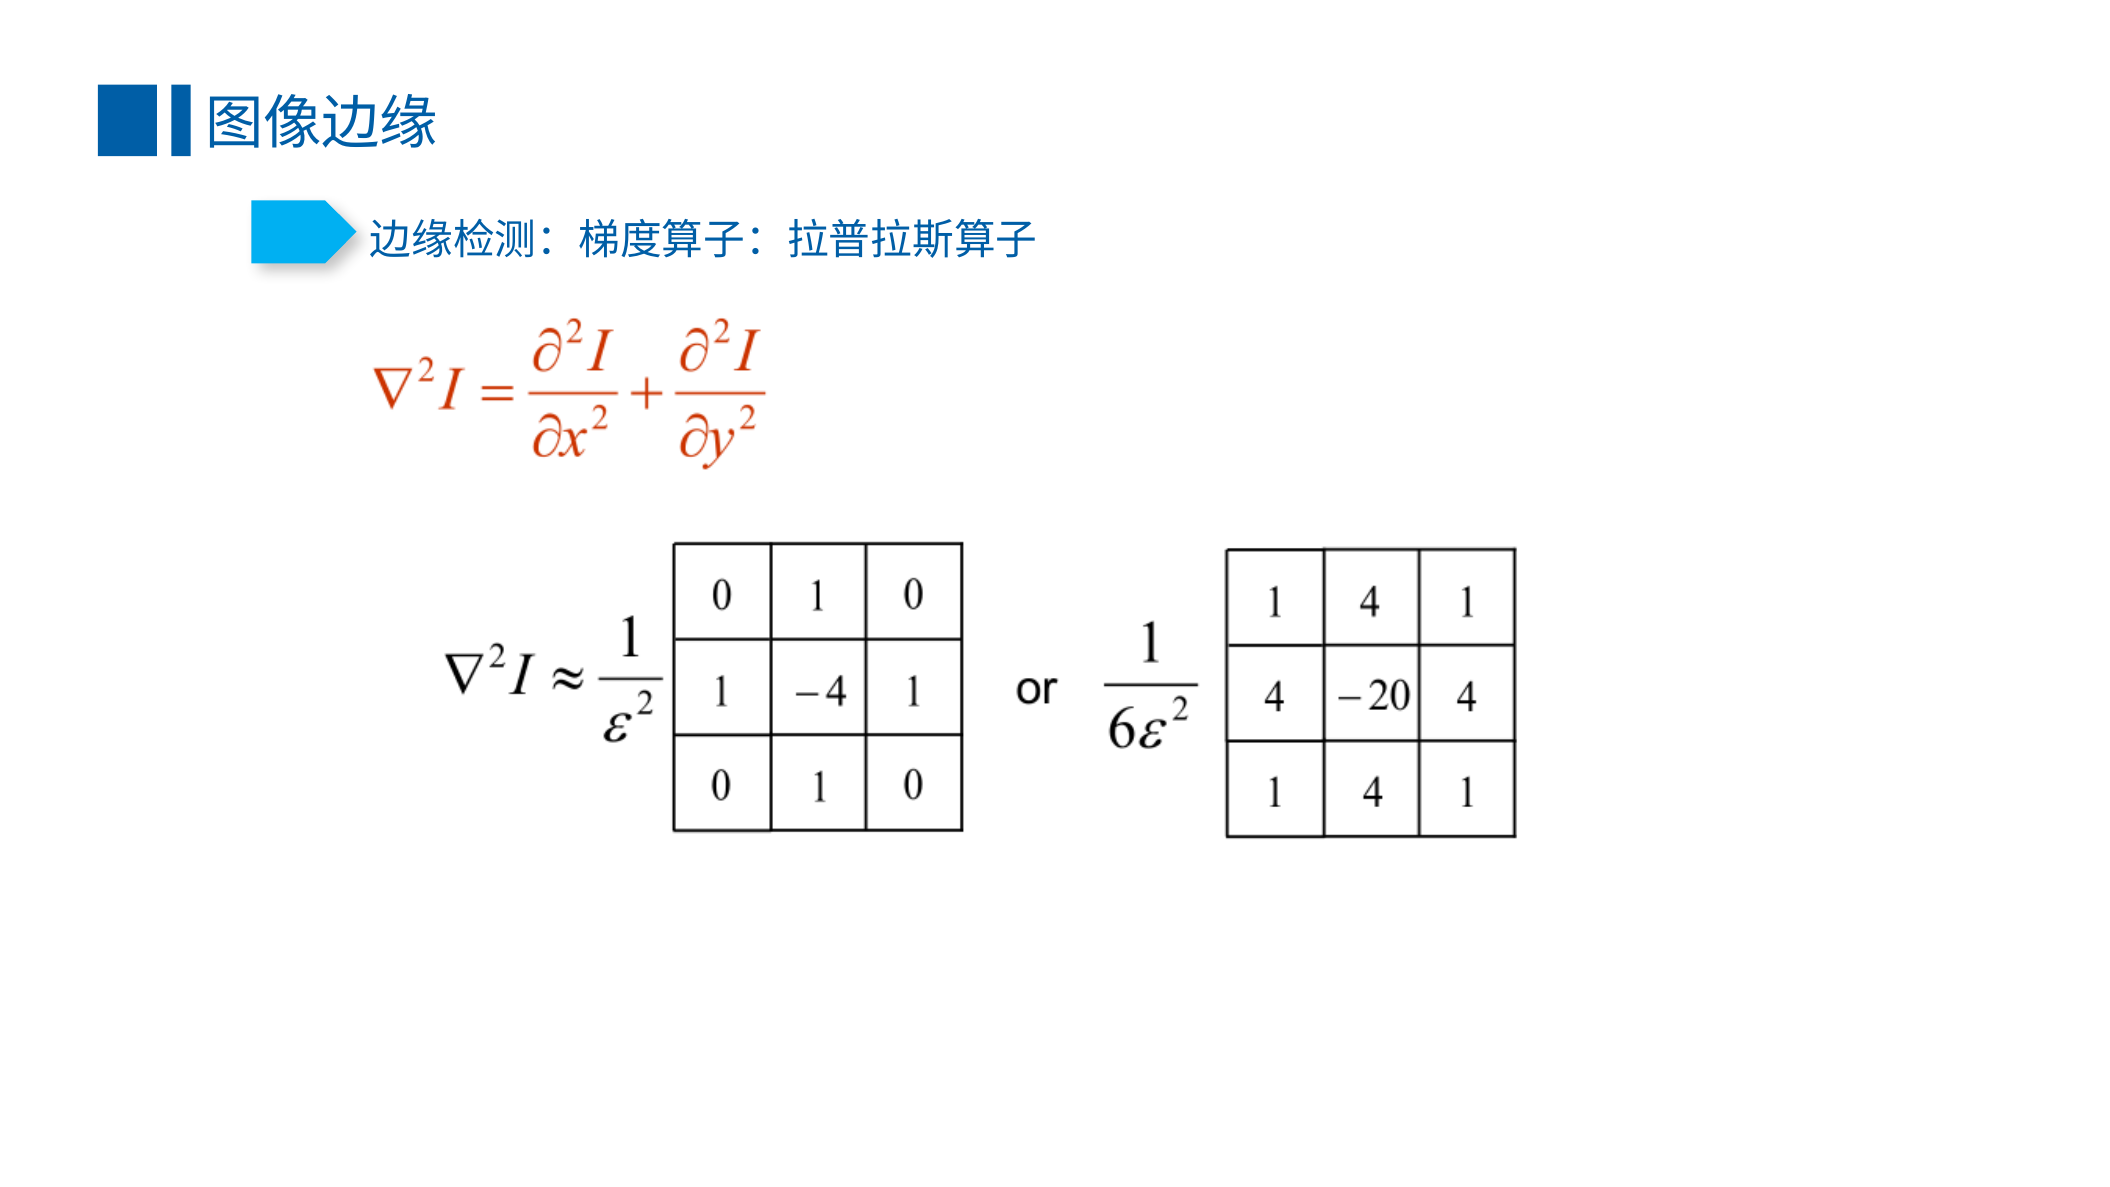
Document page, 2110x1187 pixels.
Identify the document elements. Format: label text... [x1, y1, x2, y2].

text_box [250, 199, 353, 265]
text_box 边缘检测：梯度算子：拉普拉斯算子 [353, 194, 2000, 271]
picture [334, 300, 1578, 865]
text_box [97, 77, 986, 164]
